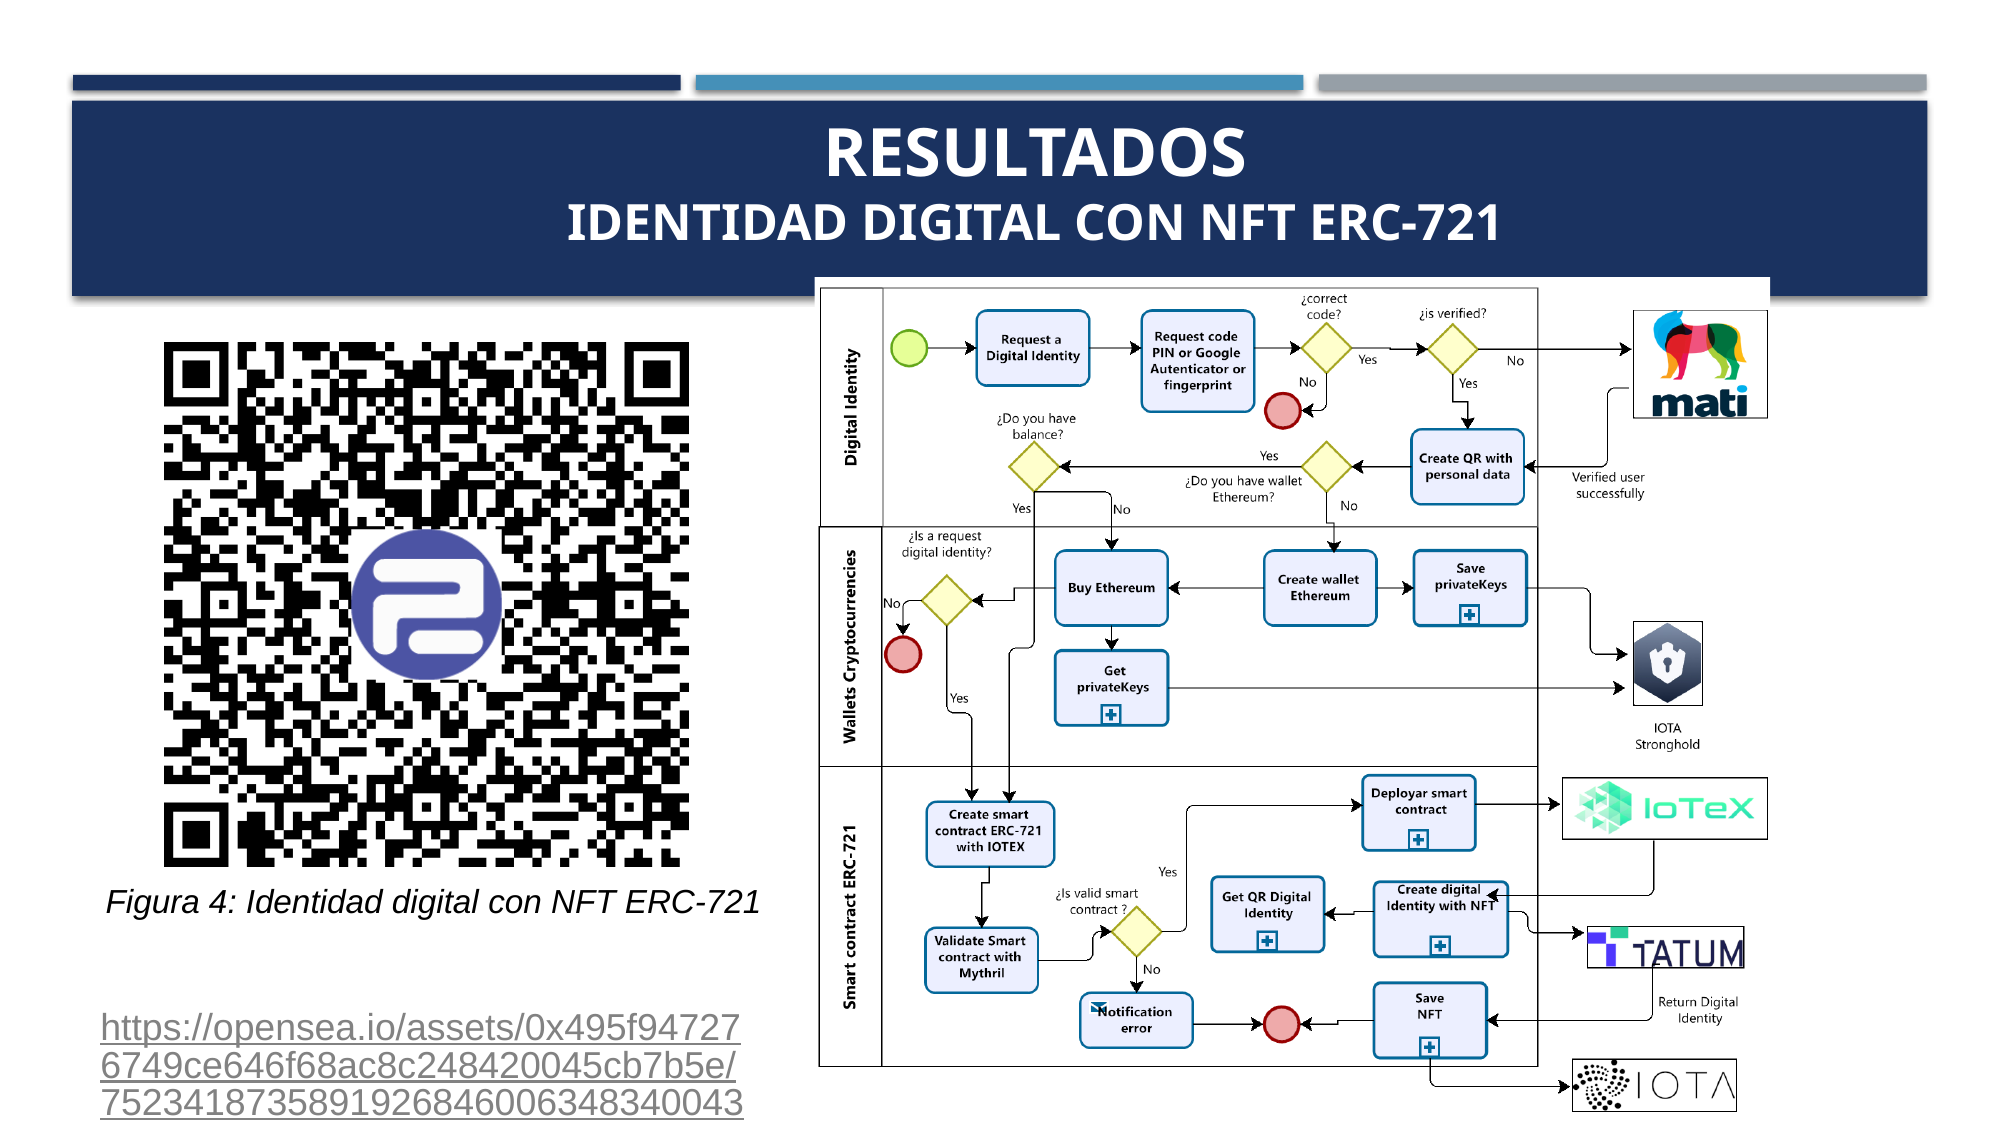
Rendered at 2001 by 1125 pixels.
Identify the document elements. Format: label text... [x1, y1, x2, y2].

picture [163, 342, 689, 868]
text_box Figura 4: Identidad digital con NFT ERC-721 [85, 848, 783, 952]
text_box https://opensea.io/assets/0x495f947276749ce646f68ac8c248420045cb7b5e/7523418735891926846006348340043757648305025013495208722884814318985145221121/ [85, 952, 768, 1100]
title Resultados Identidad digital con NFT ERC-721 [410, 47, 1661, 258]
picture [814, 276, 1771, 1121]
